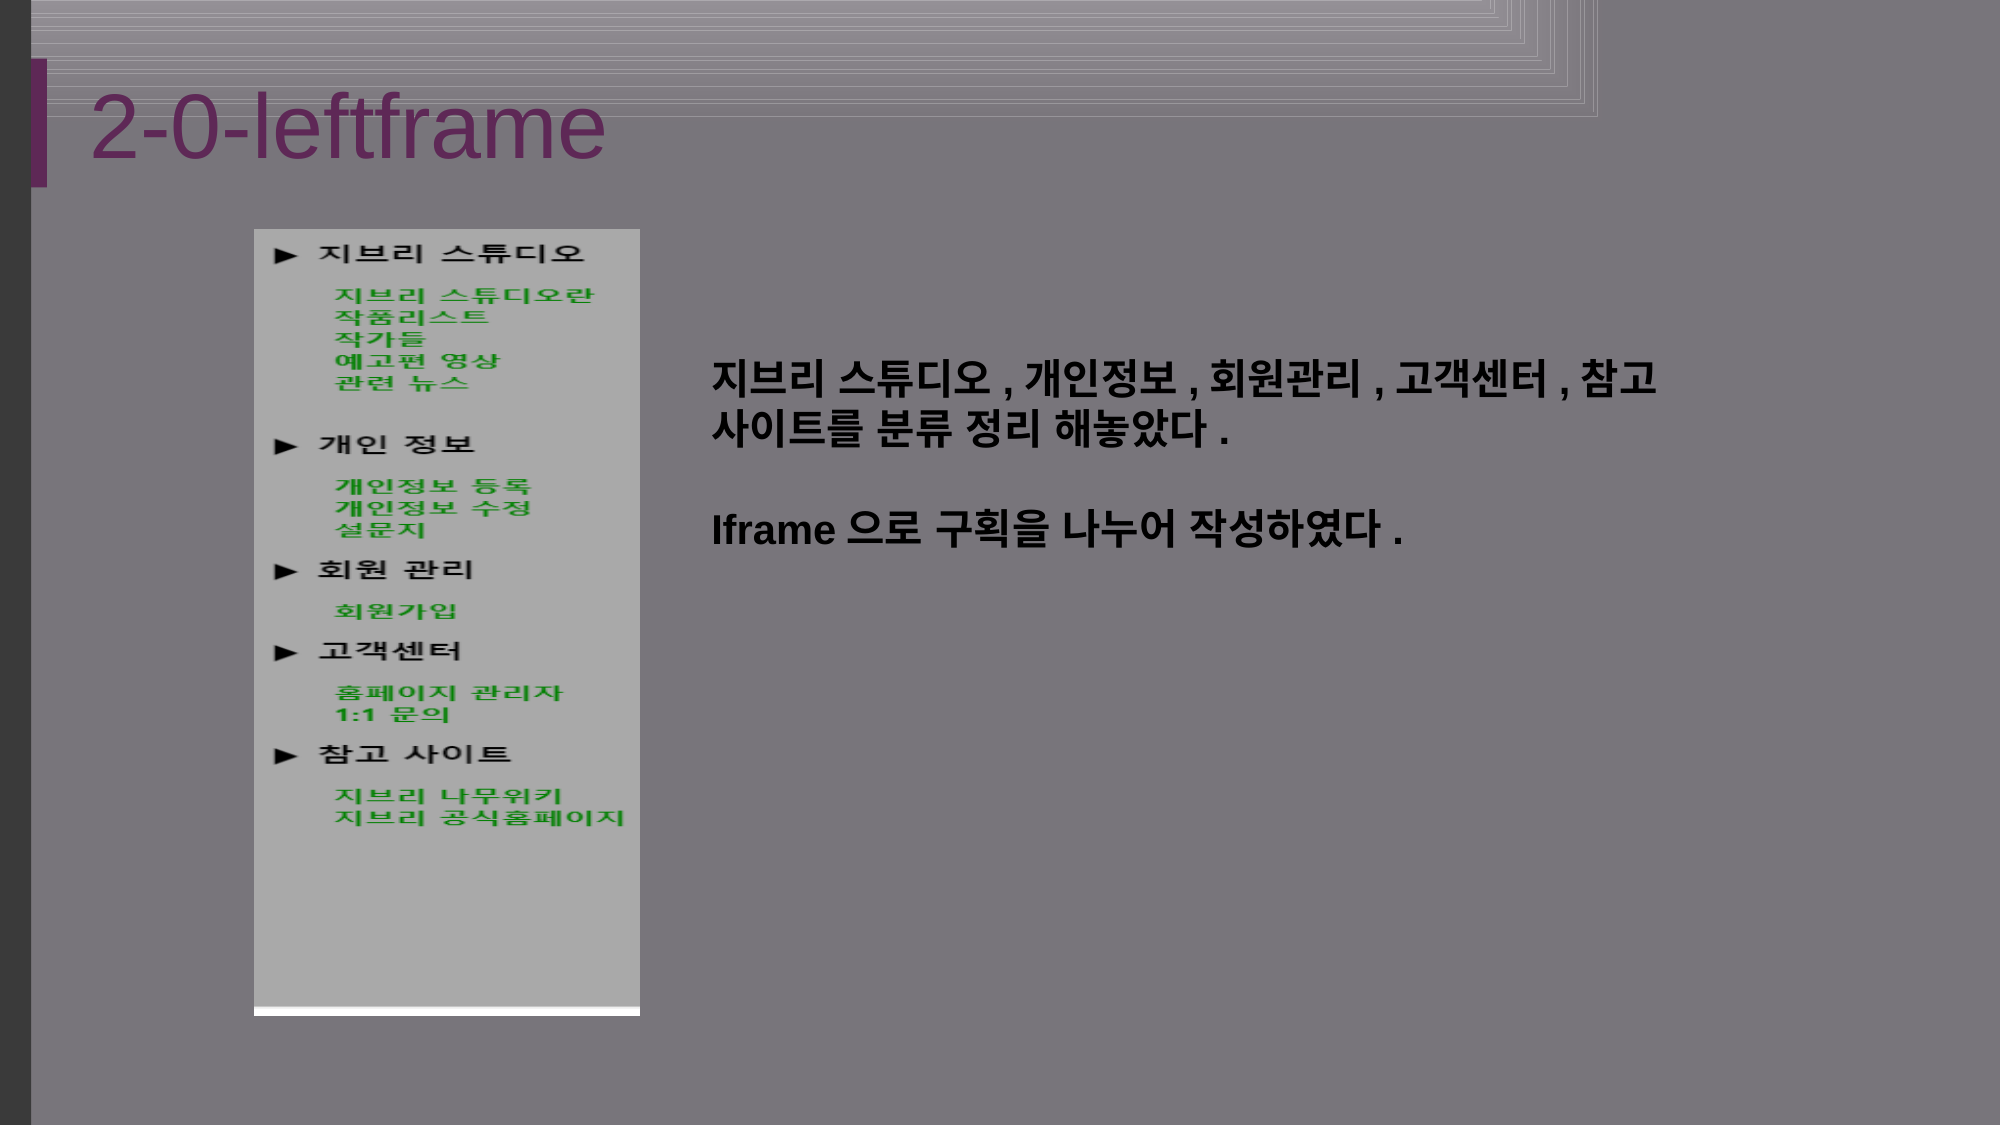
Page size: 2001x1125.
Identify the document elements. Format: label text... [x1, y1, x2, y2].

text_box 지브리 스튜디오,개인정보,회원관리,고객센터,참고 사이트를 분류 정리 해놓았다. Iframe으로 구획을 나누어 작성하였다. [696, 345, 1709, 561]
picture [254, 228, 640, 1016]
title 2-0-leftframe [74, 45, 1500, 200]
